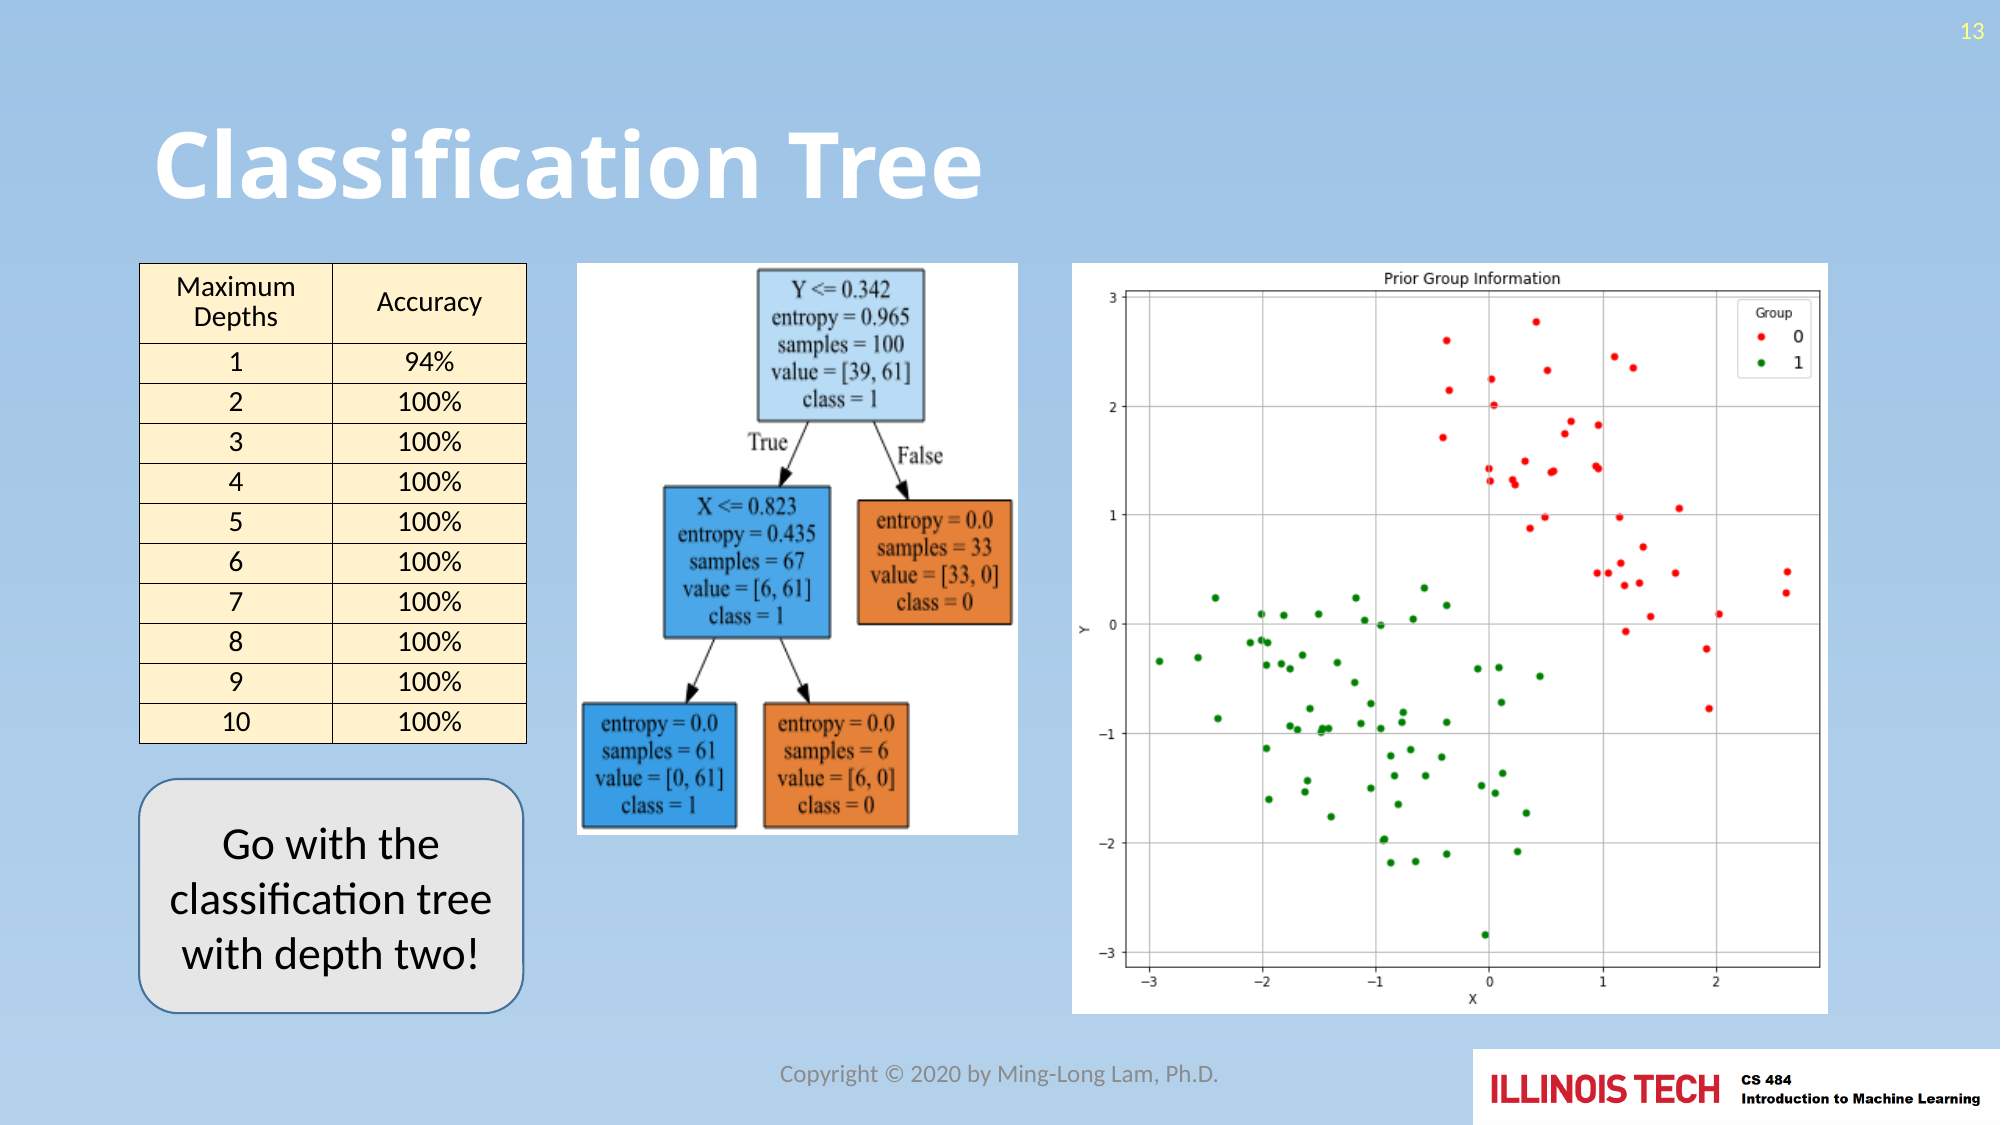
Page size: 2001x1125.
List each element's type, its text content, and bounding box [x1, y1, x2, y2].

table_cell 8 [140, 624, 332, 663]
picture [577, 263, 1018, 835]
table_cell 6 [140, 544, 332, 583]
table_cell 100% [333, 464, 526, 503]
table_cell 100% [333, 424, 526, 463]
table_cell 94% [333, 344, 526, 383]
table_cell 100% [333, 624, 526, 663]
picture [1473, 1049, 2000, 1125]
table_cell 100% [333, 704, 526, 743]
table_cell 10 [140, 704, 332, 743]
title Classification Tree [137, 59, 1863, 278]
footer Copyright © 2020 by Ming-Long Lam, Ph.D. [662, 1042, 1338, 1103]
table_header Maximum Depths [140, 264, 332, 343]
table_cell 9 [140, 664, 332, 703]
table_cell 100% [333, 384, 526, 423]
table_cell 3 [140, 424, 332, 463]
table_cell 4 [140, 464, 332, 503]
table_cell 100% [333, 664, 526, 703]
picture [1072, 263, 1828, 1014]
table_cell 100% [333, 504, 526, 543]
table_cell 100% [333, 544, 526, 583]
table_cell 2 [140, 384, 332, 423]
table_header Accuracy [333, 264, 526, 343]
table_cell 5 [140, 504, 332, 543]
table_cell 7 [140, 584, 332, 623]
slide_number 13 [1550, 0, 2000, 60]
text_box Go with the classification tree with depth two! [138, 777, 525, 1015]
table_cell 100% [333, 584, 526, 623]
table_cell 1 [140, 344, 332, 383]
